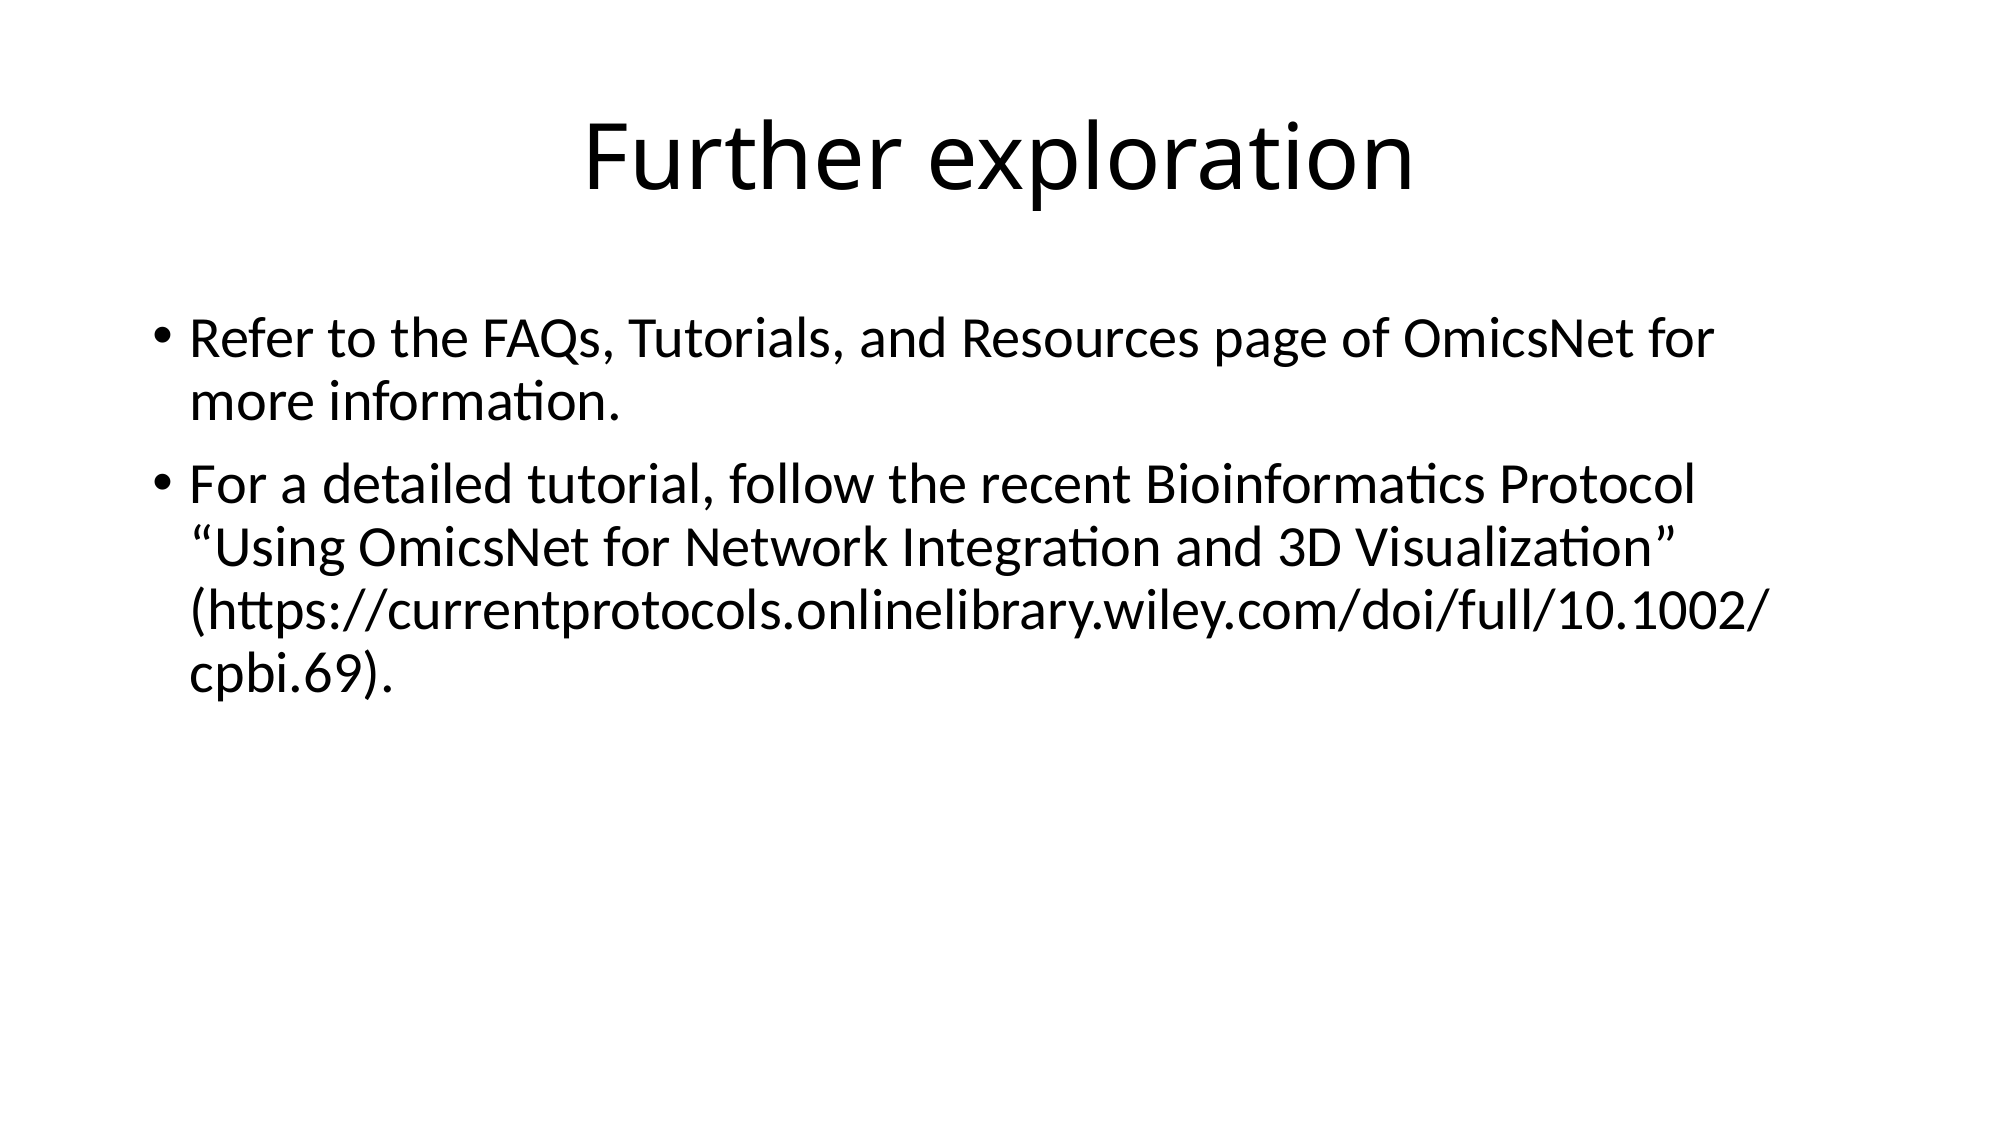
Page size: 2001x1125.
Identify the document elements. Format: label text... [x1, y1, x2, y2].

list Refer to the FAQs, Tutorials, and Resources page of OmicsNet for more information. For a detailed tutorial, follow the recent Bioinformatics Protocol “Using OmicsNet for Network Integration and 3D Visualization” (https://currentprotocols.onlinelibrary.wiley.com/doi/full/10.1002/cpbi.69). [137, 299, 1863, 1014]
title Further exploration [149, 101, 1851, 220]
